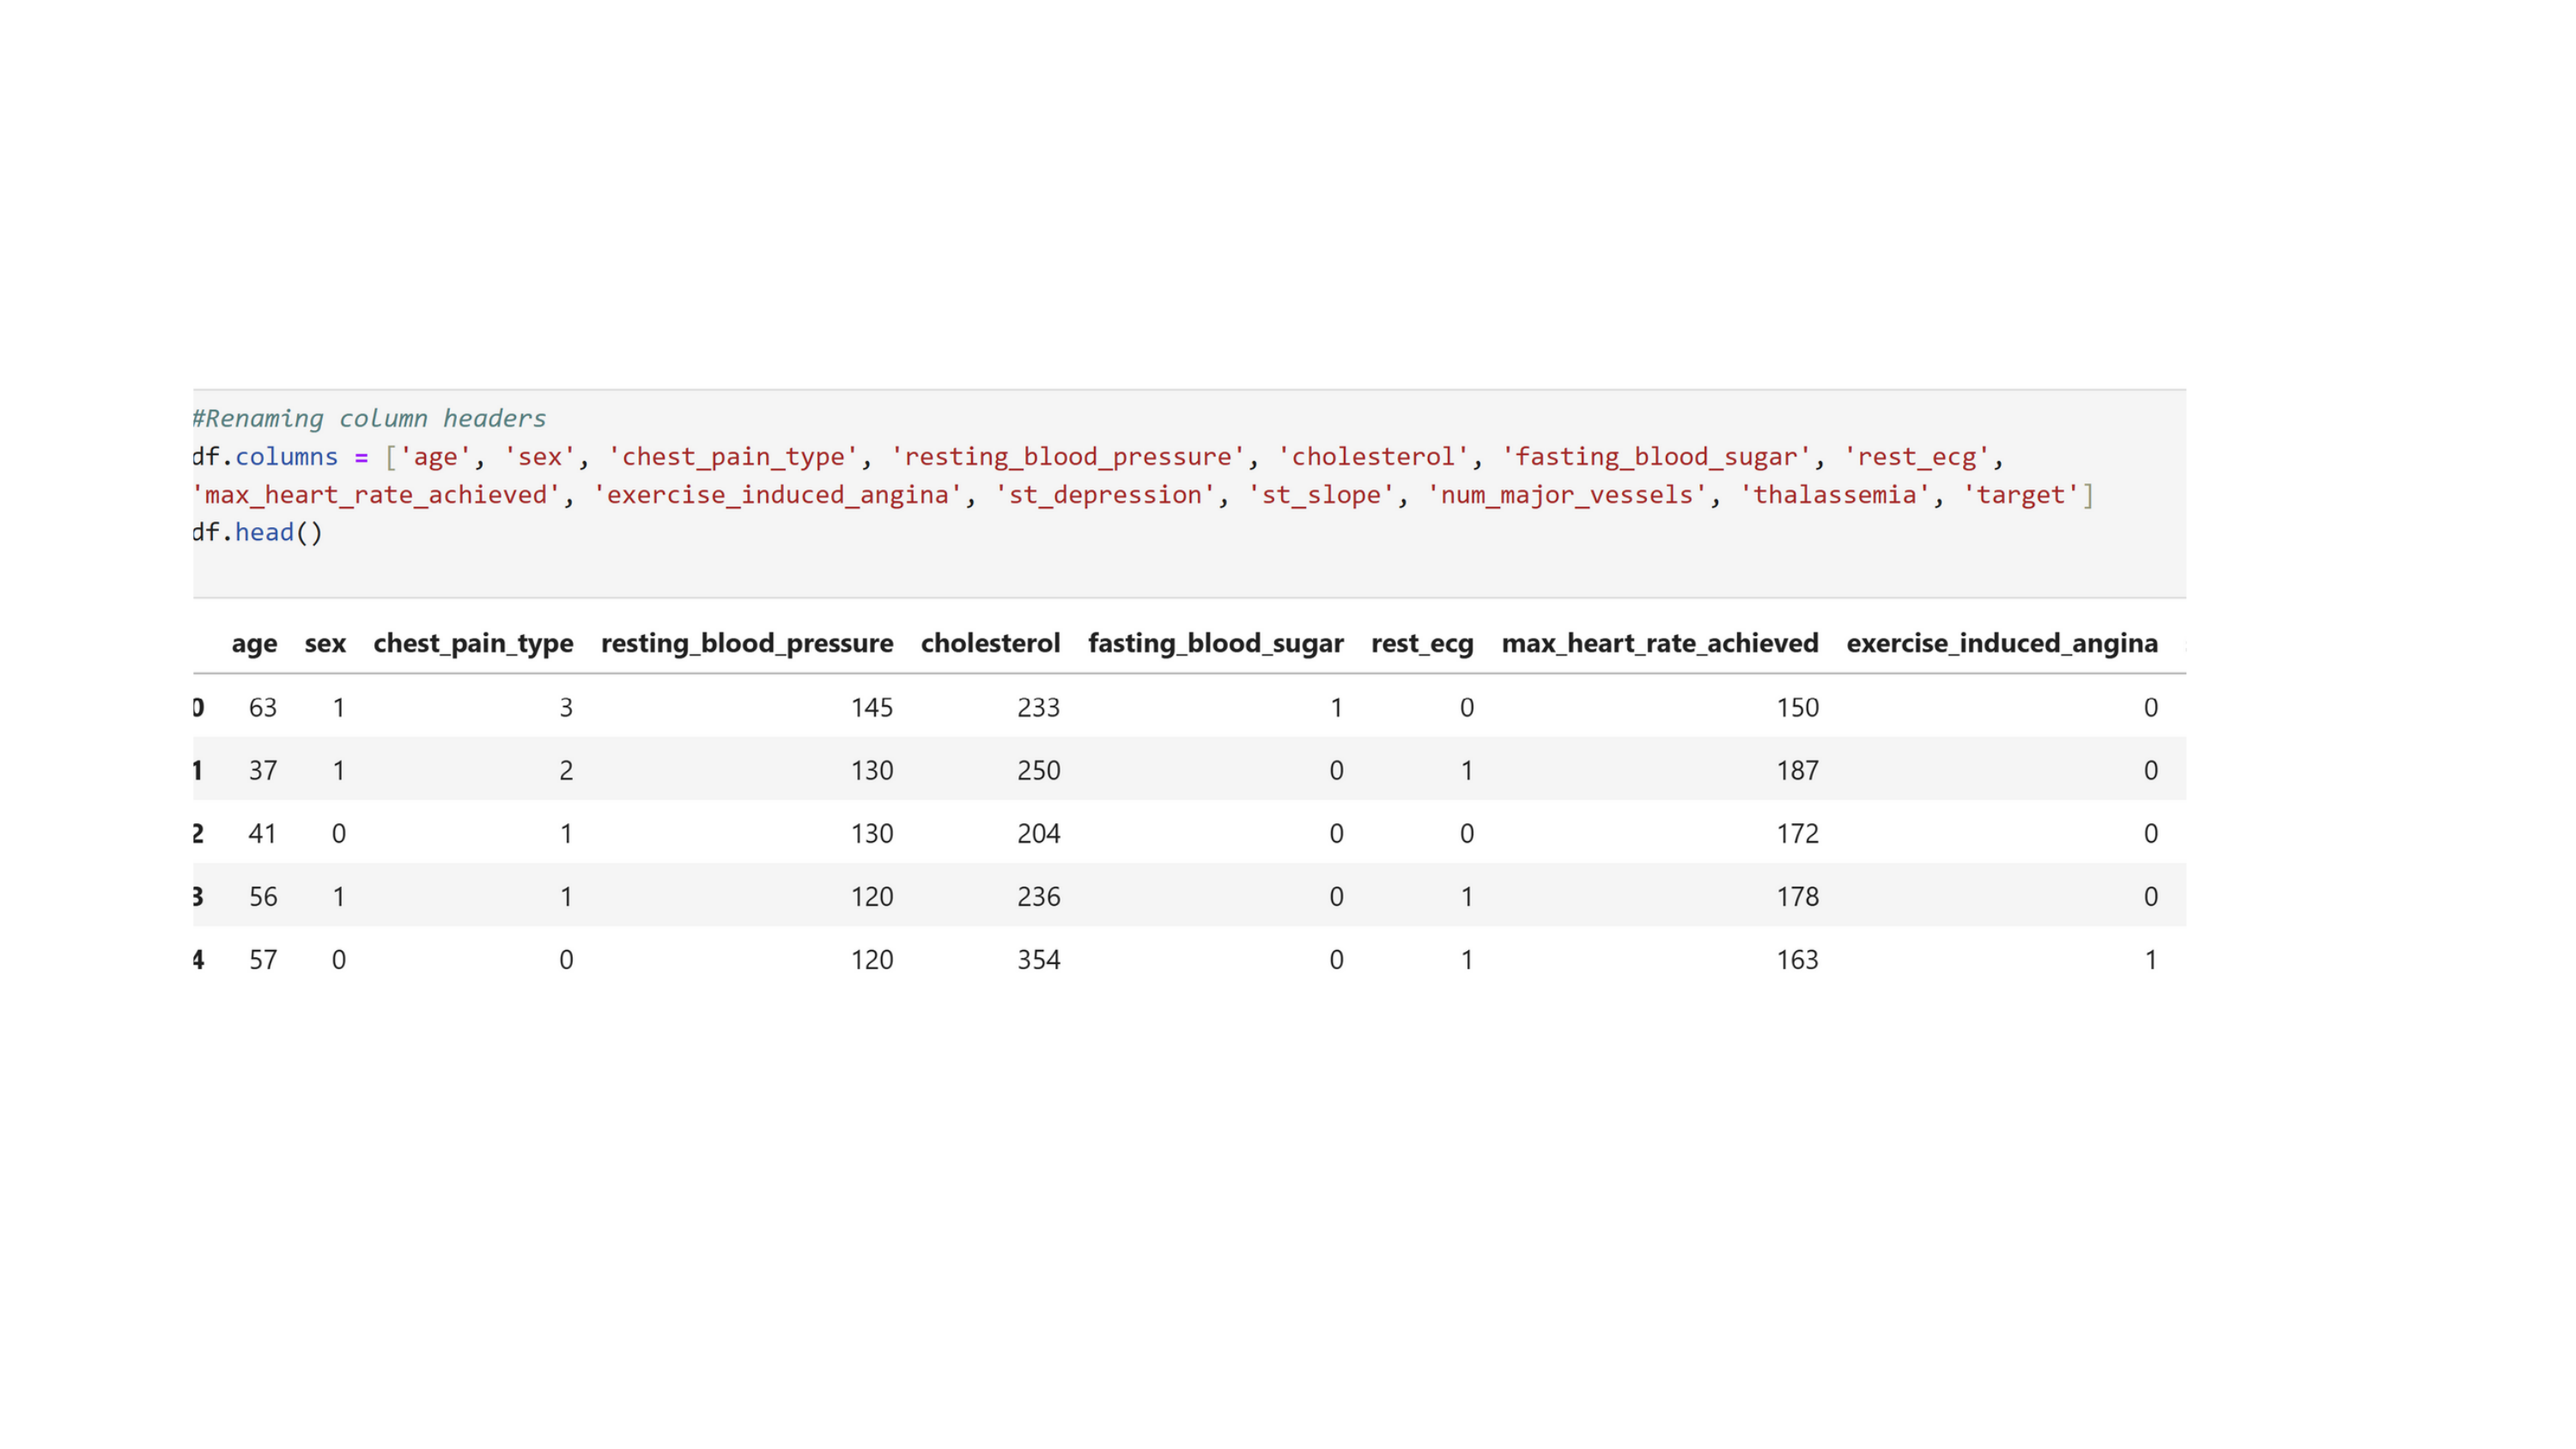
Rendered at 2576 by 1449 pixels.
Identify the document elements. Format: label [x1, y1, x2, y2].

text_box [193, 378, 2187, 1002]
